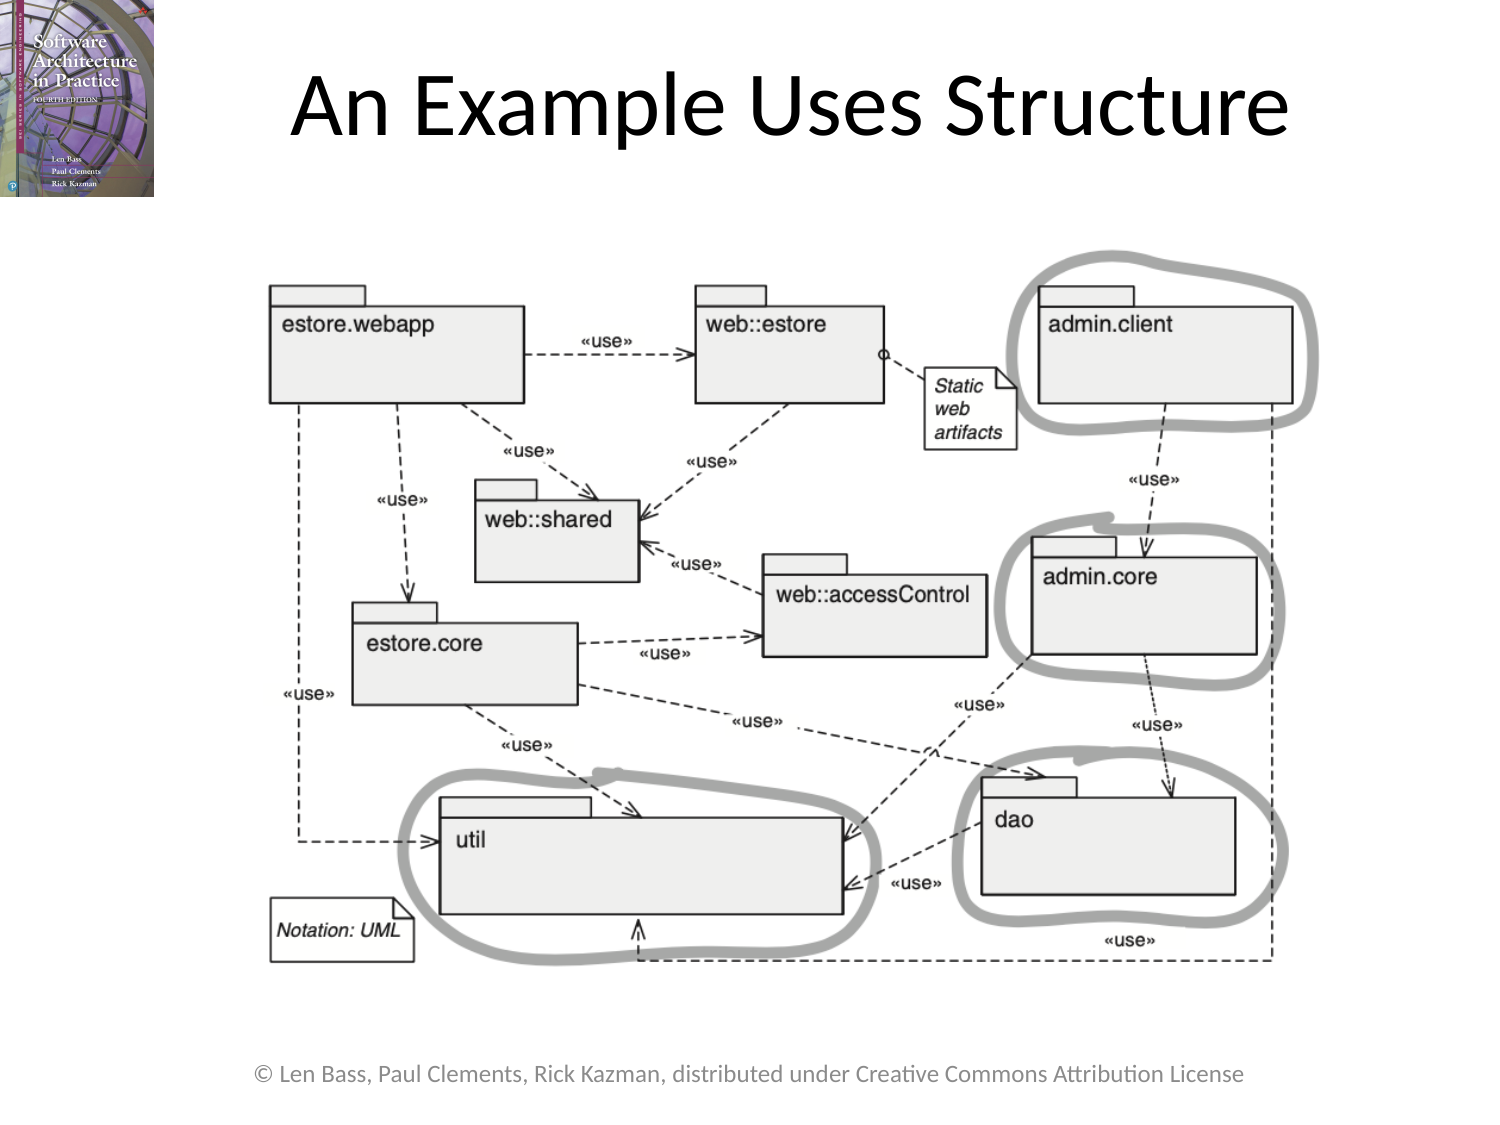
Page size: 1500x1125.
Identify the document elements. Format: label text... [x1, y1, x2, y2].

title An Example Uses Structure [159, 45, 1425, 173]
picture [0, 0, 154, 197]
picture [229, 207, 1346, 1007]
footer © Len Bass, Paul Clements, Rick Kazman, distributed under Creative Commons Attribution License [230, 1042, 1270, 1103]
